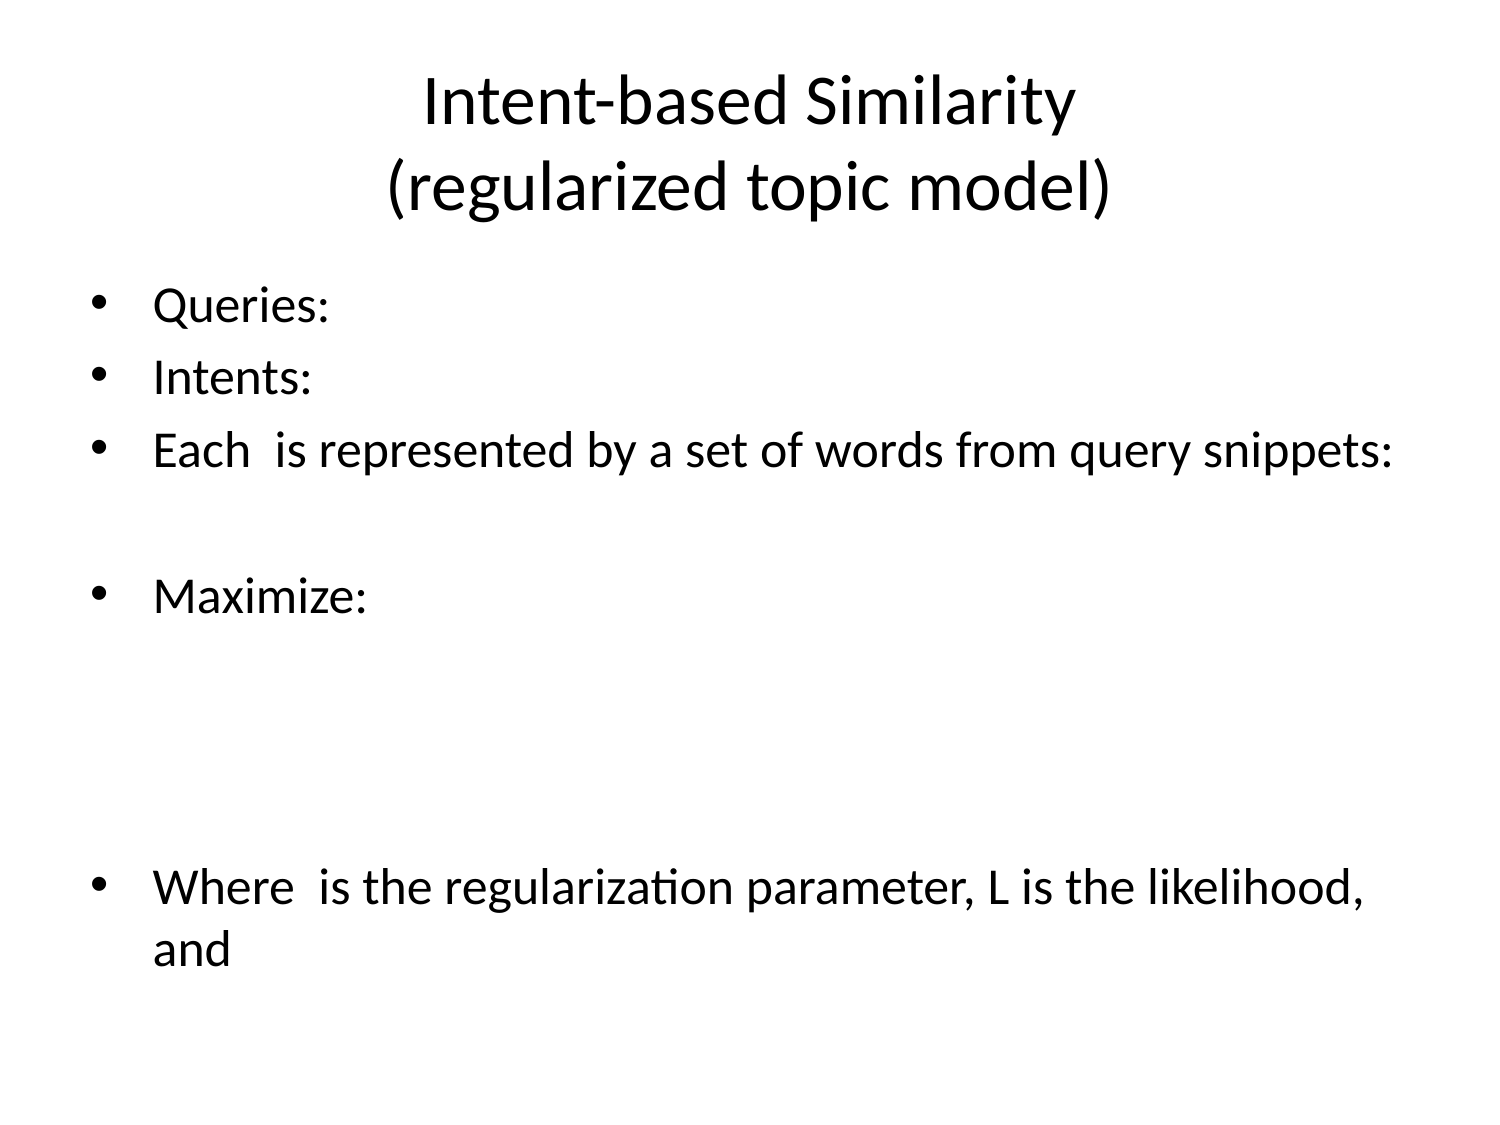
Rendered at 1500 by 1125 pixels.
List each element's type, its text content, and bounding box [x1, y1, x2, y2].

title Intent-based Similarity (regularized topic model) [75, 45, 1425, 233]
